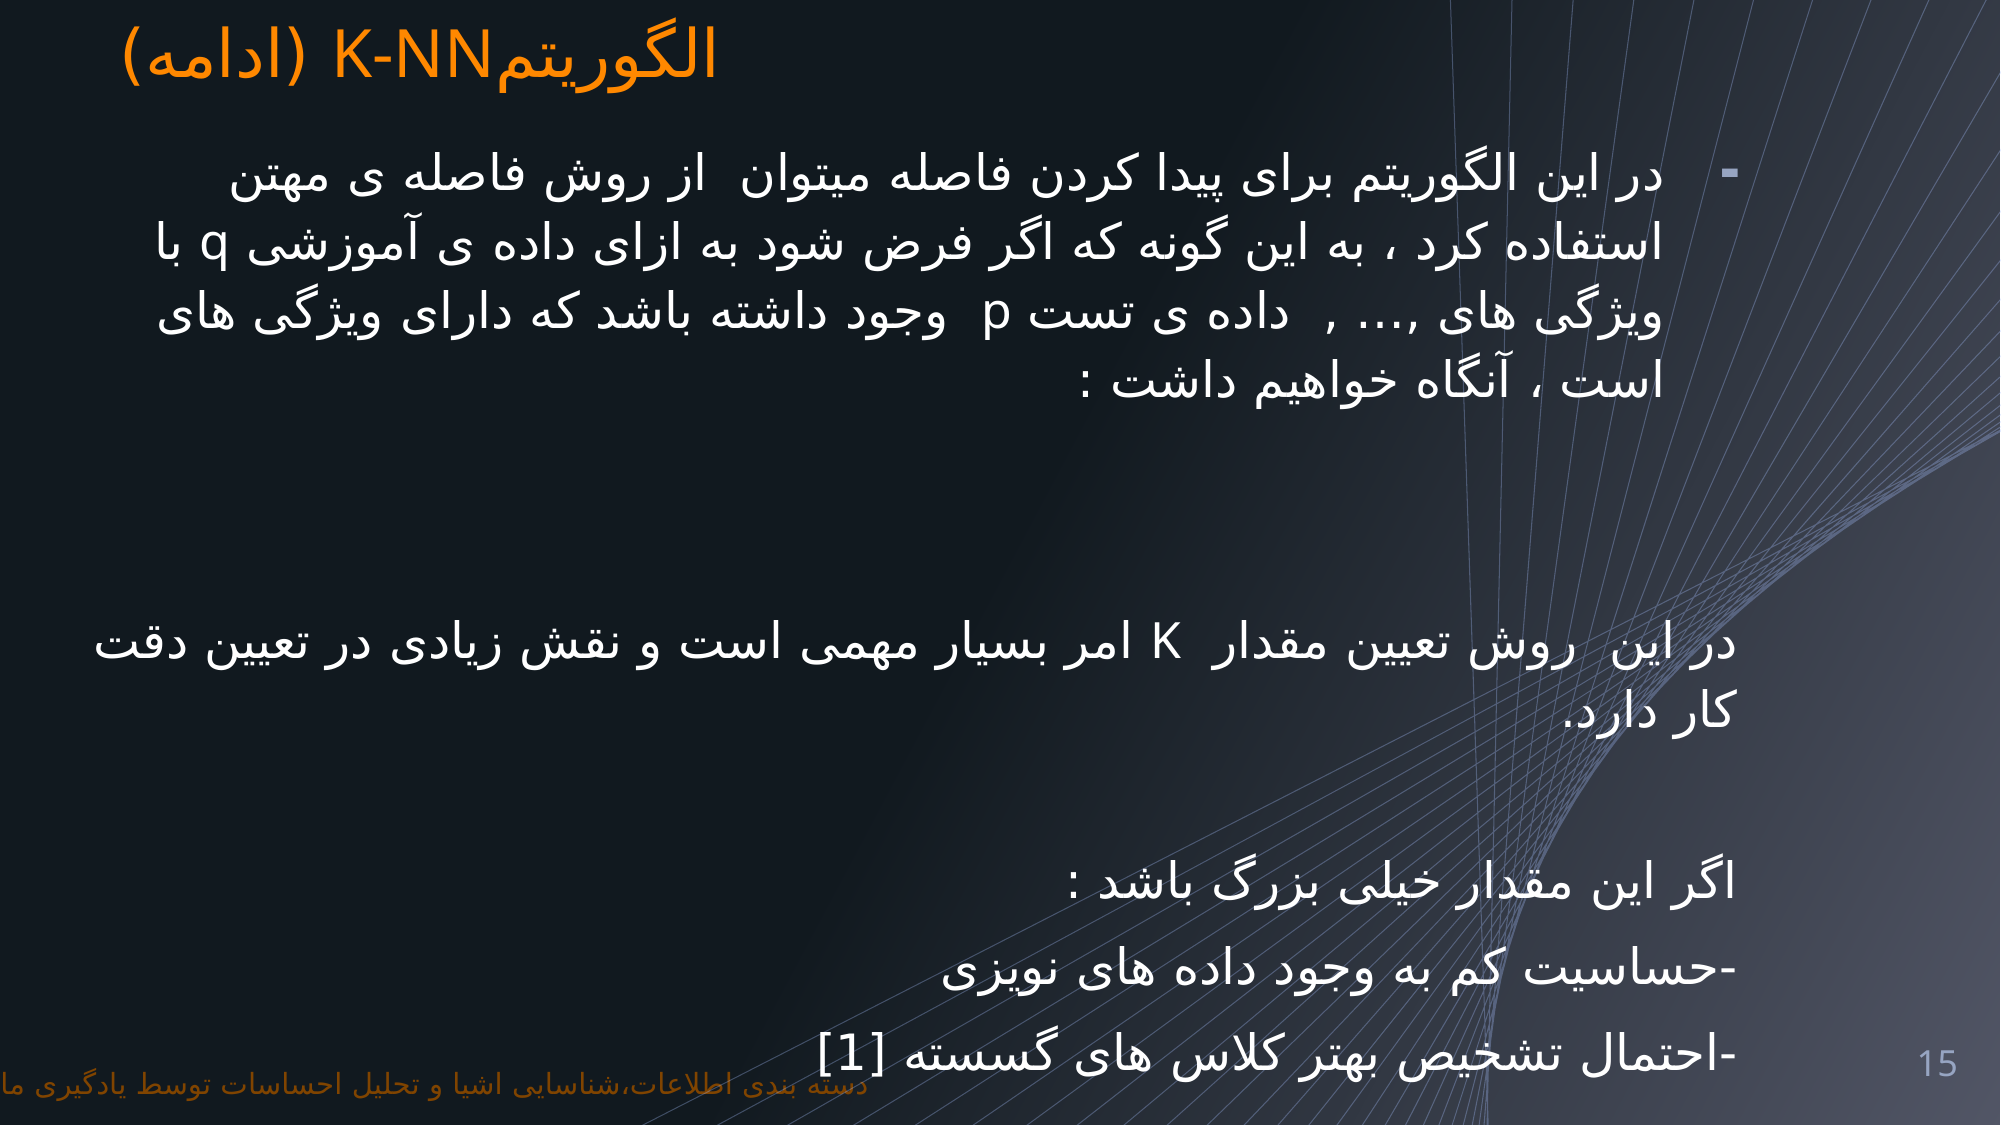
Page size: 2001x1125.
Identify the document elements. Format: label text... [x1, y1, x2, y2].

slide_number 15 [1838, 1022, 1959, 1109]
title الگوریتمK-NN (ادامه) [119, 19, 860, 159]
